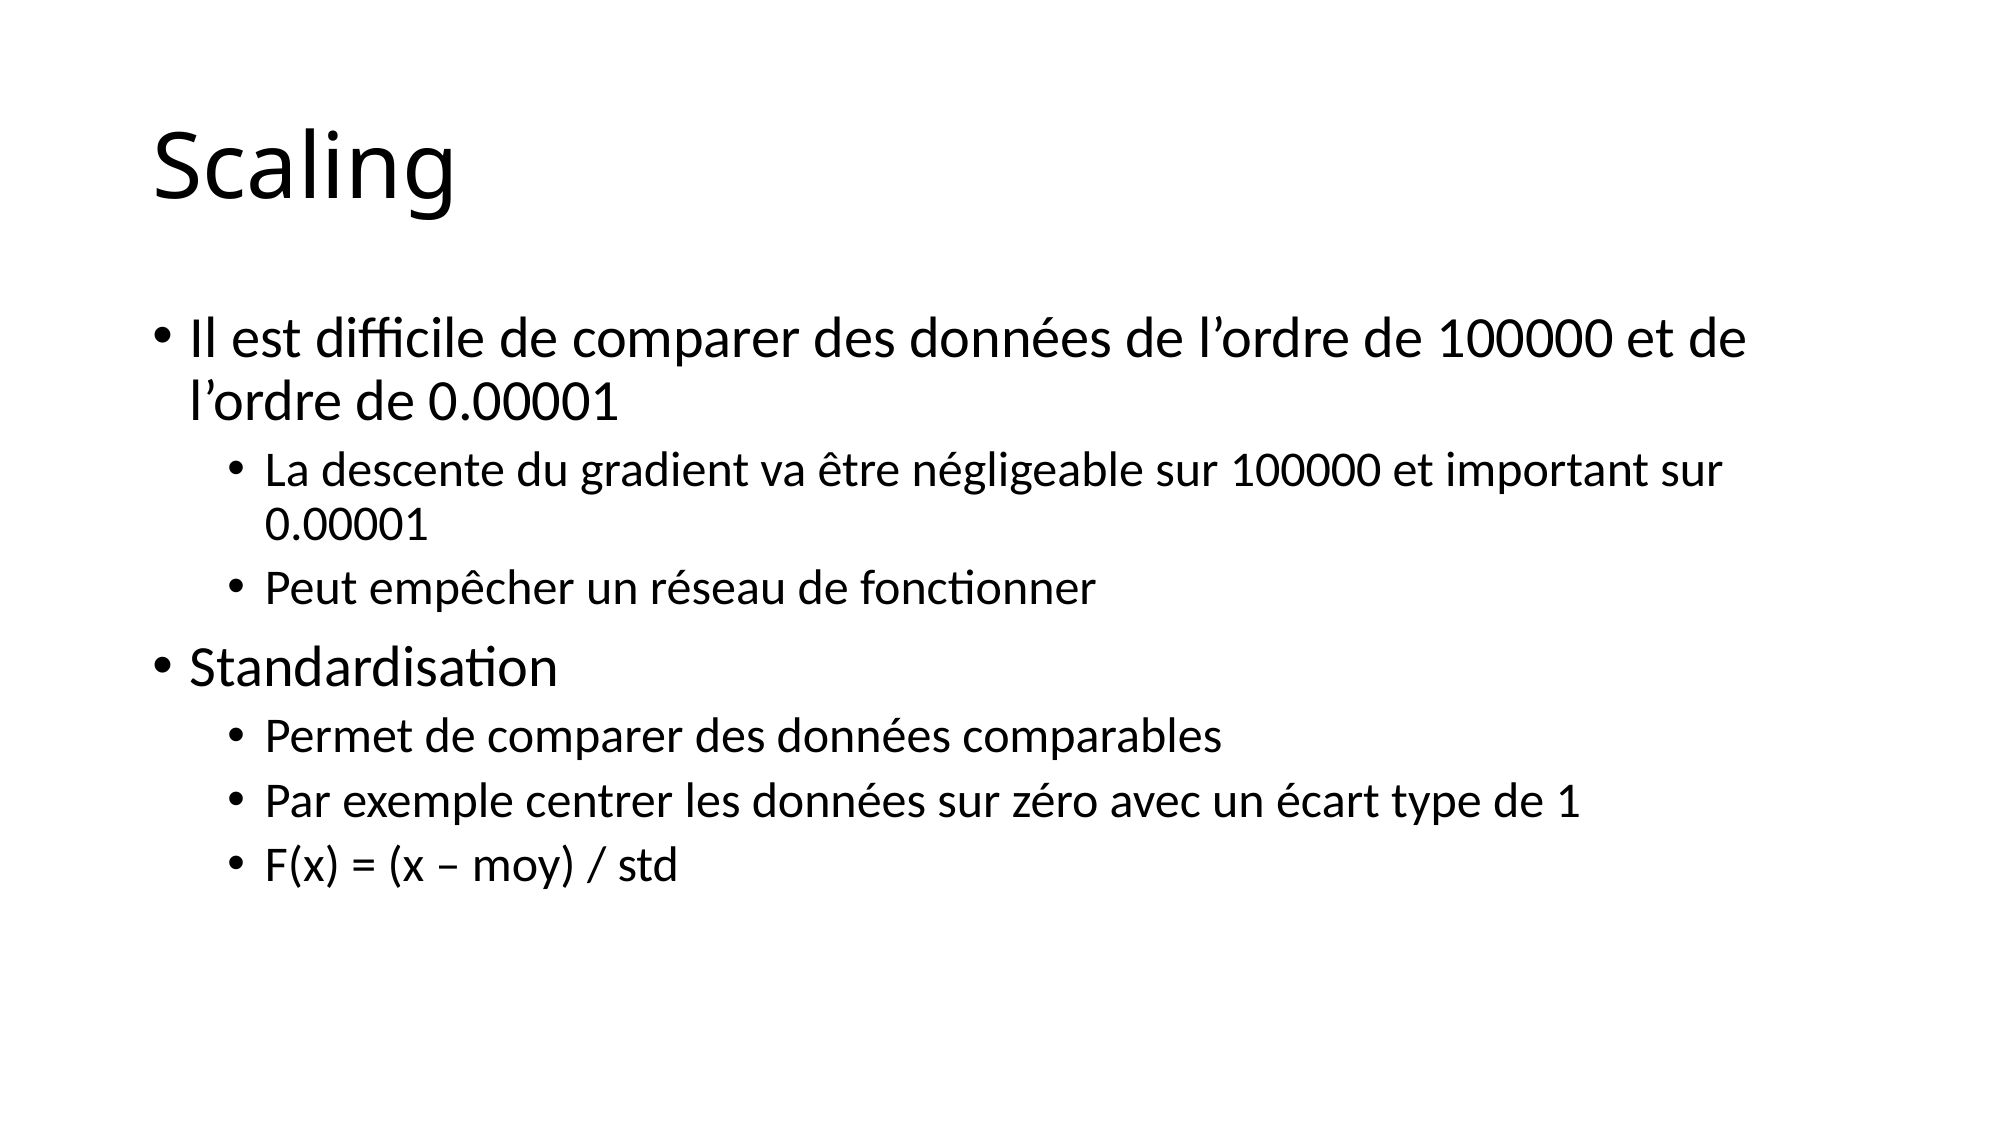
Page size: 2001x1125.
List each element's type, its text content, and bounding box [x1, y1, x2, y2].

title Scaling [137, 59, 1863, 278]
list Il est difficile de comparer des données de l’ordre de 100000 et de l’ordre de 0.00001 La descente du gradient va être négligeable sur 100000 et important sur 0.00001 Peut empêcher un réseau de fonctionner Standardisation Permet de comparer des données comparables Par exemple centrer les données sur zéro avec un écart type de 1 F(x) = (x – moy) / std [137, 299, 1863, 1014]
